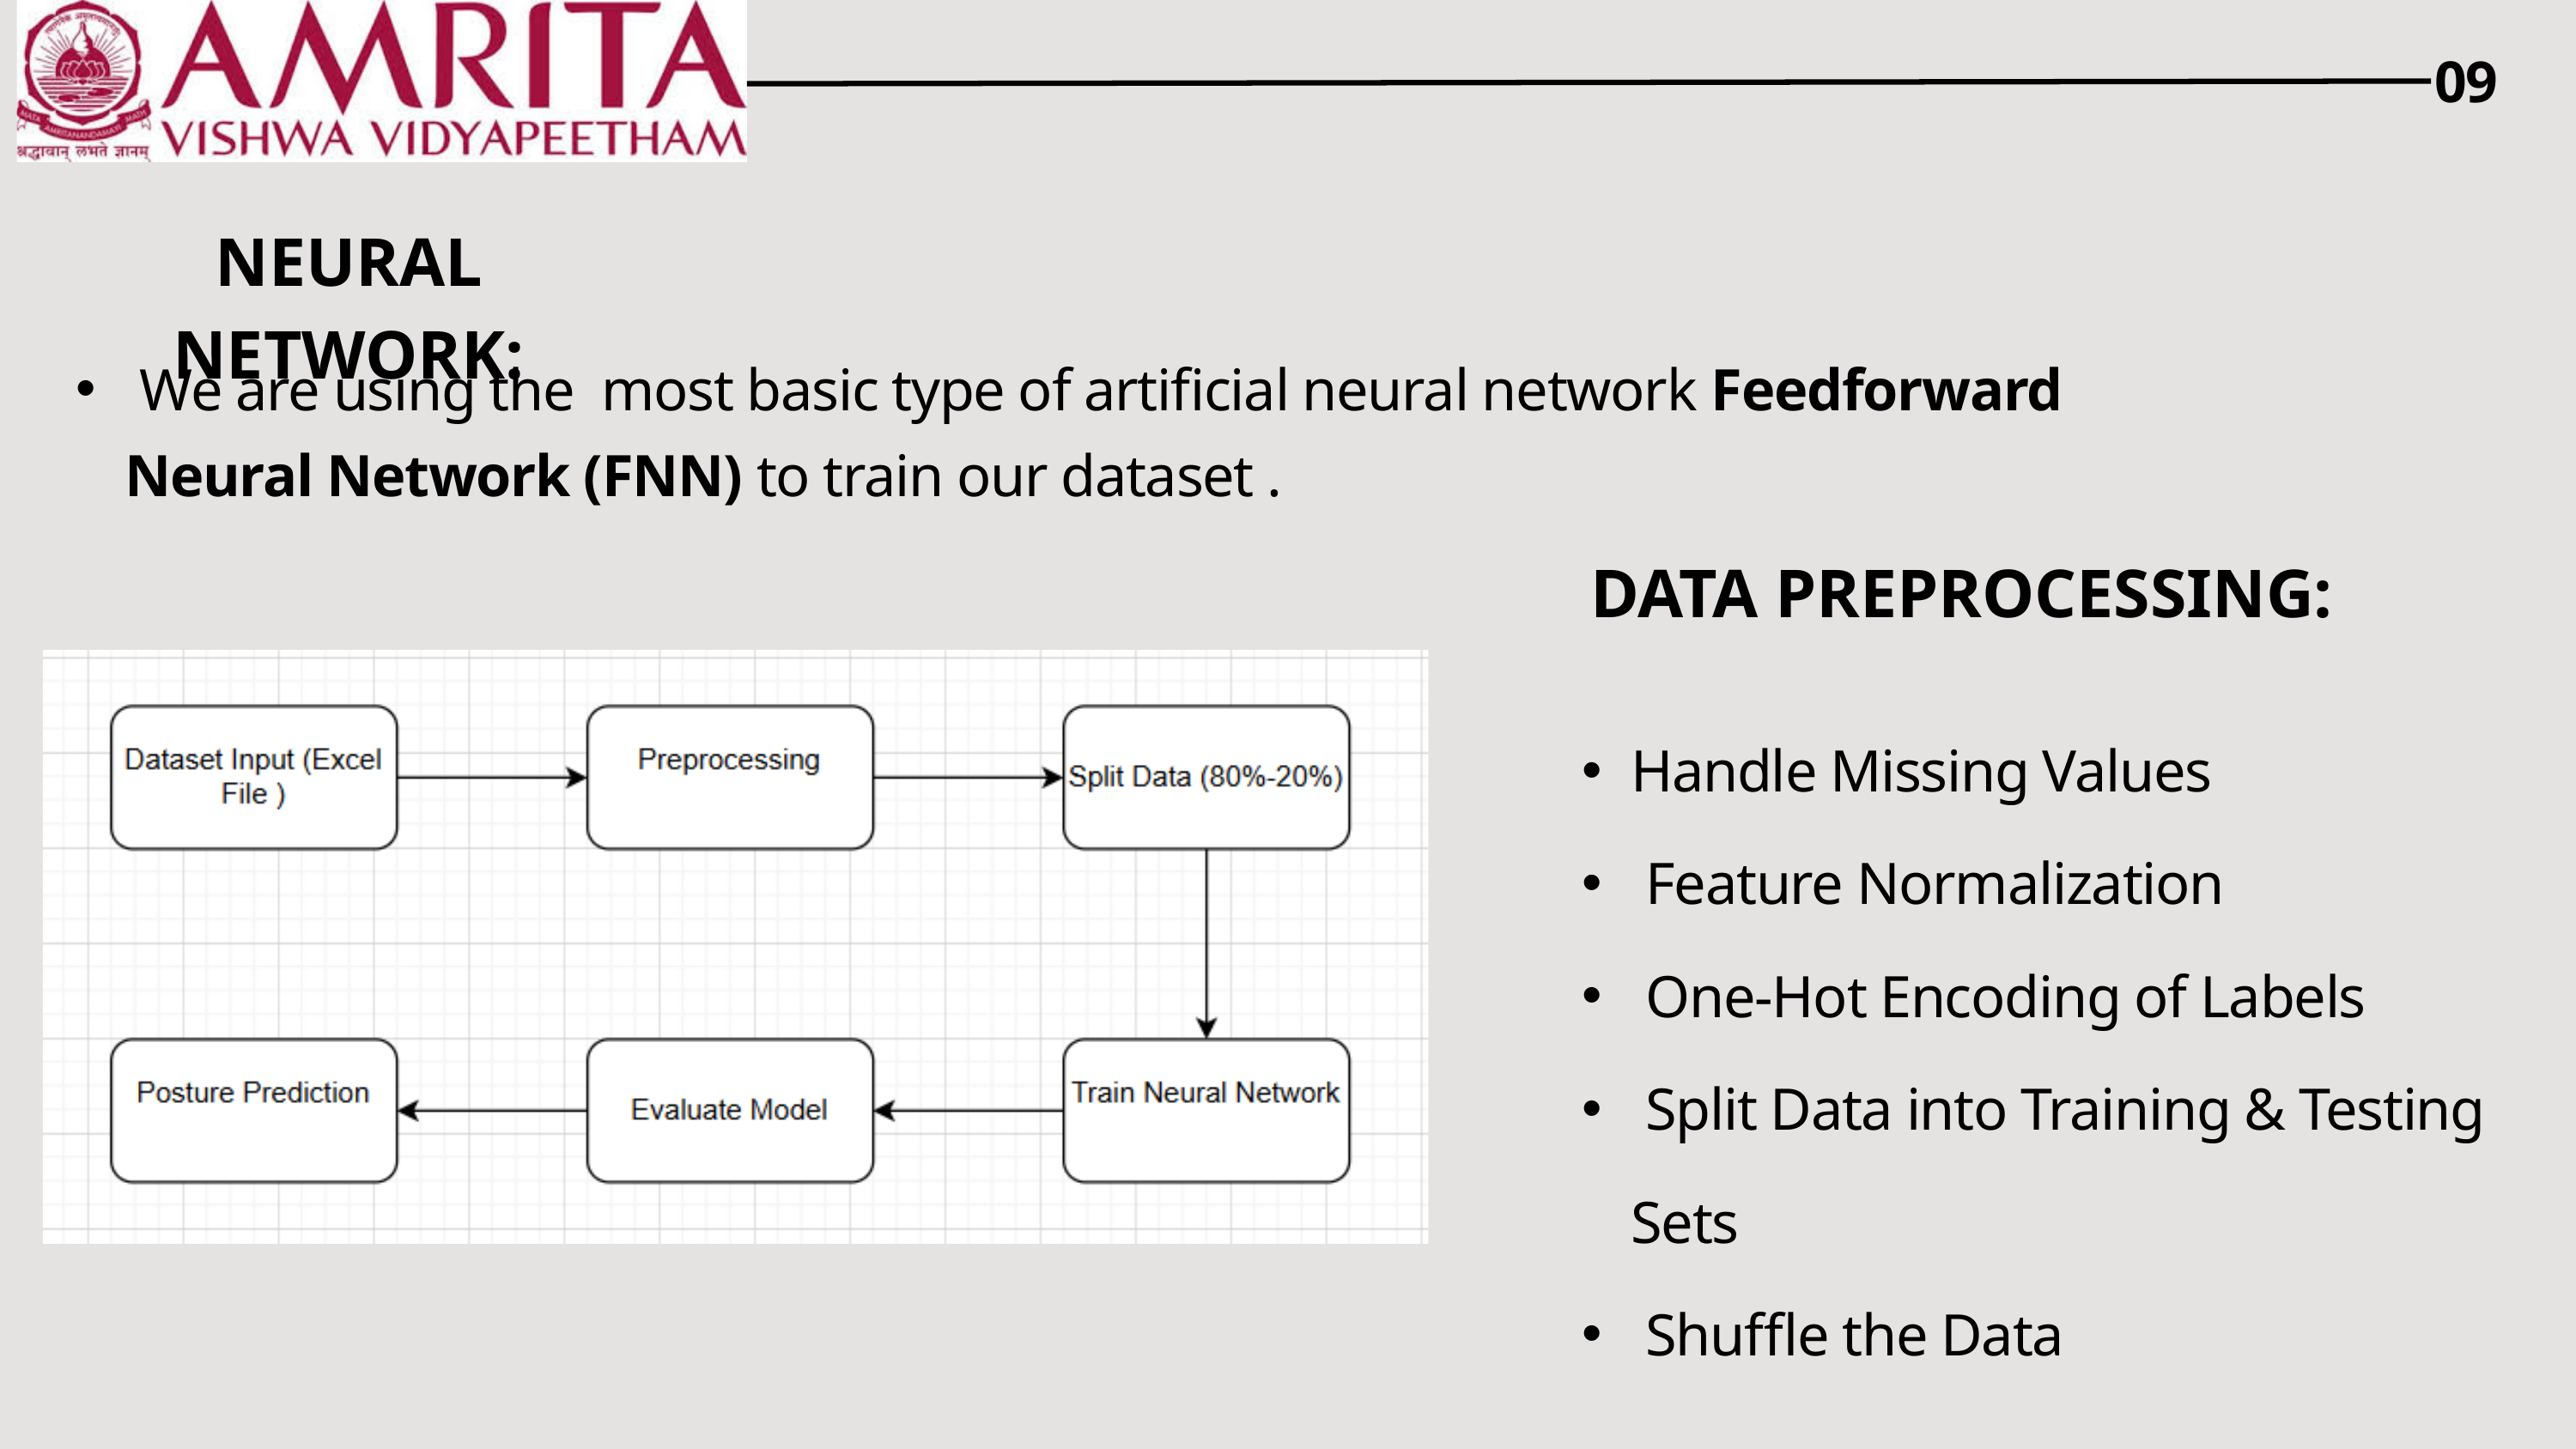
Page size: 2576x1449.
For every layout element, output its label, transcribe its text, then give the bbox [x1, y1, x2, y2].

text_box We are using the most basic type of artificial neural network Feedforward Neural Network (FNN) to train our dataset . [27, 335, 2201, 509]
text_box [42, 650, 1429, 1244]
text_box DATA PREPROCESSING: [1583, 537, 2340, 631]
text_box 09 [2431, 51, 2502, 114]
text_box [16, 0, 747, 162]
text_box Handle Missing Values Feature Normalization One-Hot Encoding of Labels Split Data into Training & Testing Sets Shuffle the Data [1533, 690, 2530, 1367]
text_box NEURAL NETWORK: [42, 207, 655, 335]
